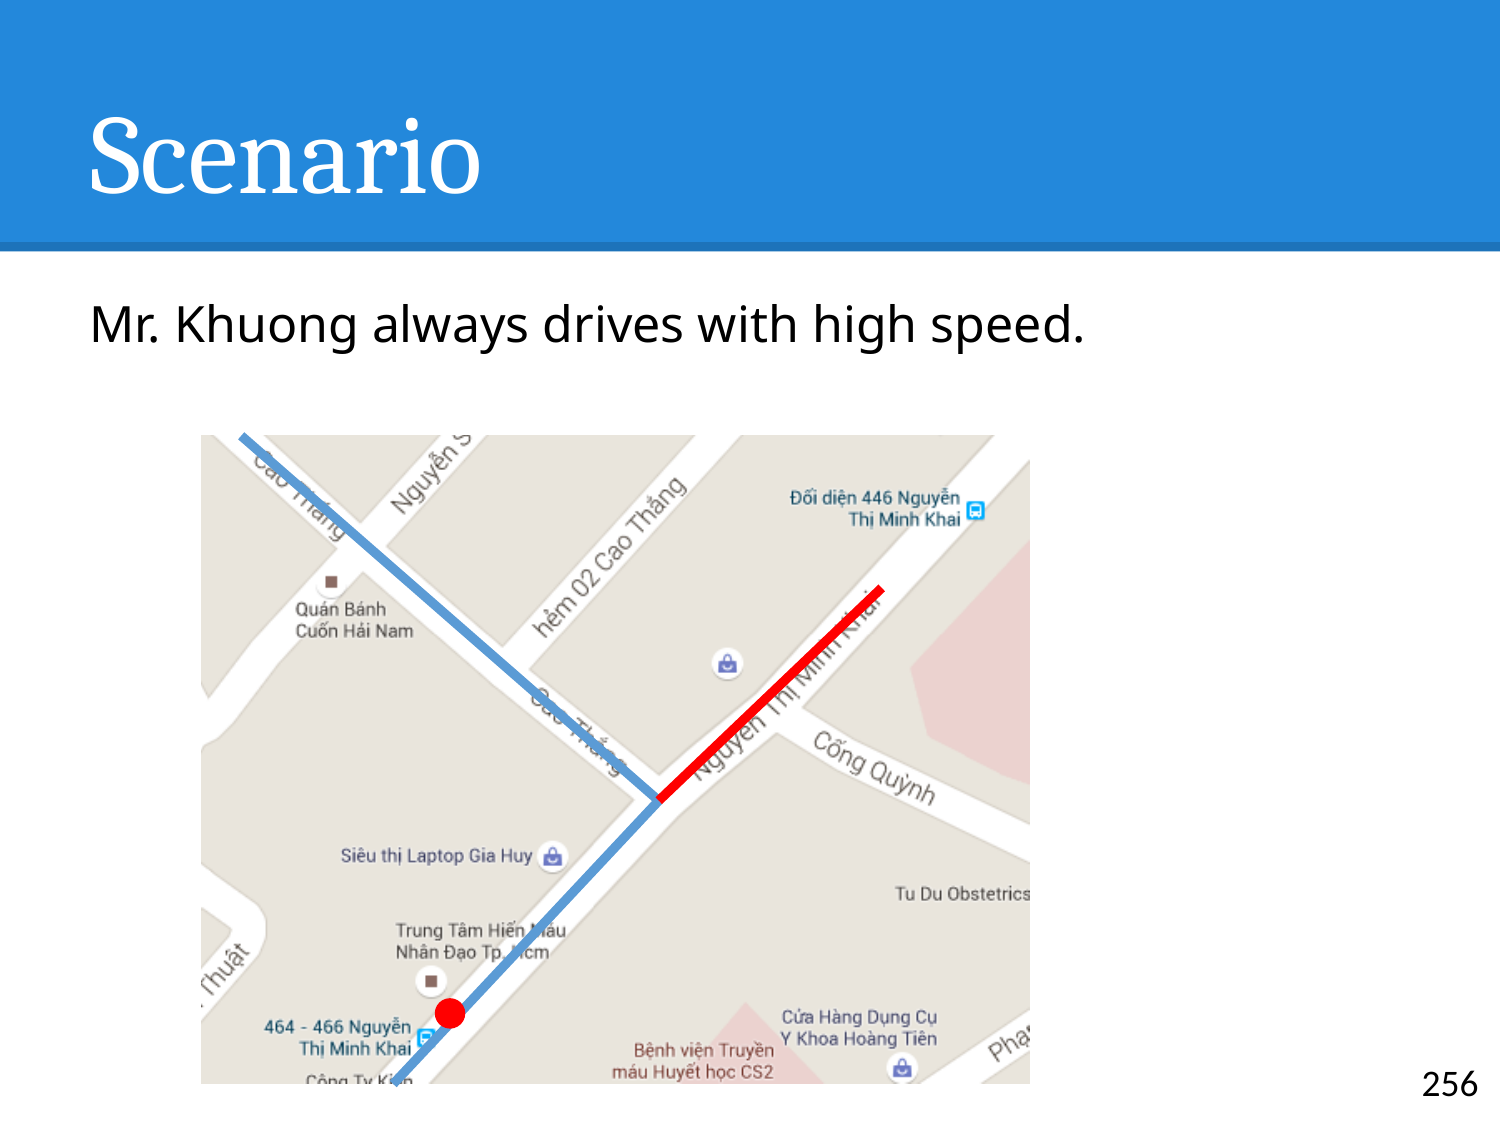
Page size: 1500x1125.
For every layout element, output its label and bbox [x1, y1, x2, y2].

text_box [241, 435, 882, 1084]
slide_number [1403, 1038, 1494, 1125]
title [75, 45, 1425, 233]
text_box [75, 285, 1385, 361]
picture [201, 435, 1030, 1085]
